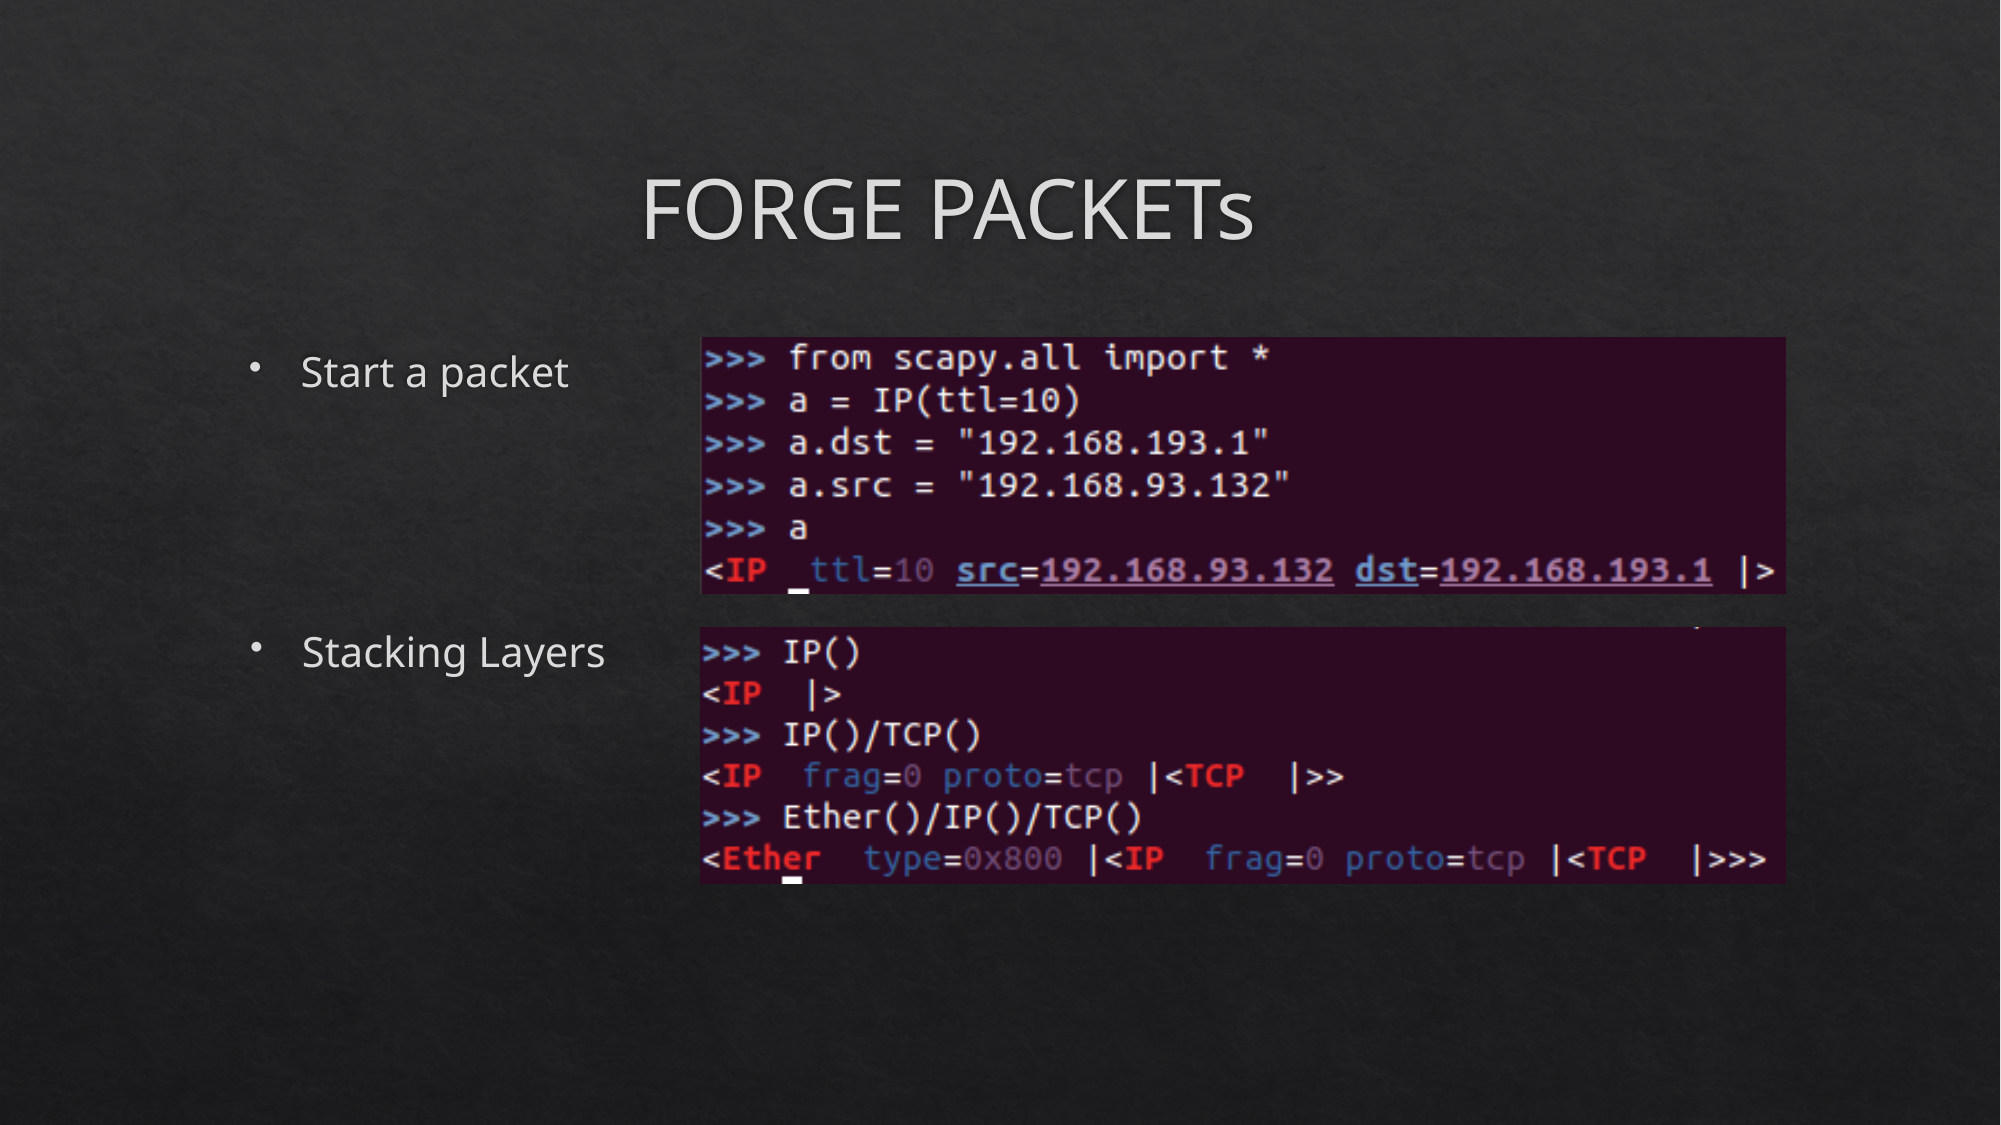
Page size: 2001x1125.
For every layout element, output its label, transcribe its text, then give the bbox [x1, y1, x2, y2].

picture [700, 337, 1786, 594]
picture [700, 627, 1786, 885]
text_box Stacking Layers [230, 608, 993, 820]
title FORGE PACKETs [160, 120, 1736, 293]
list Start a packet [229, 338, 695, 550]
